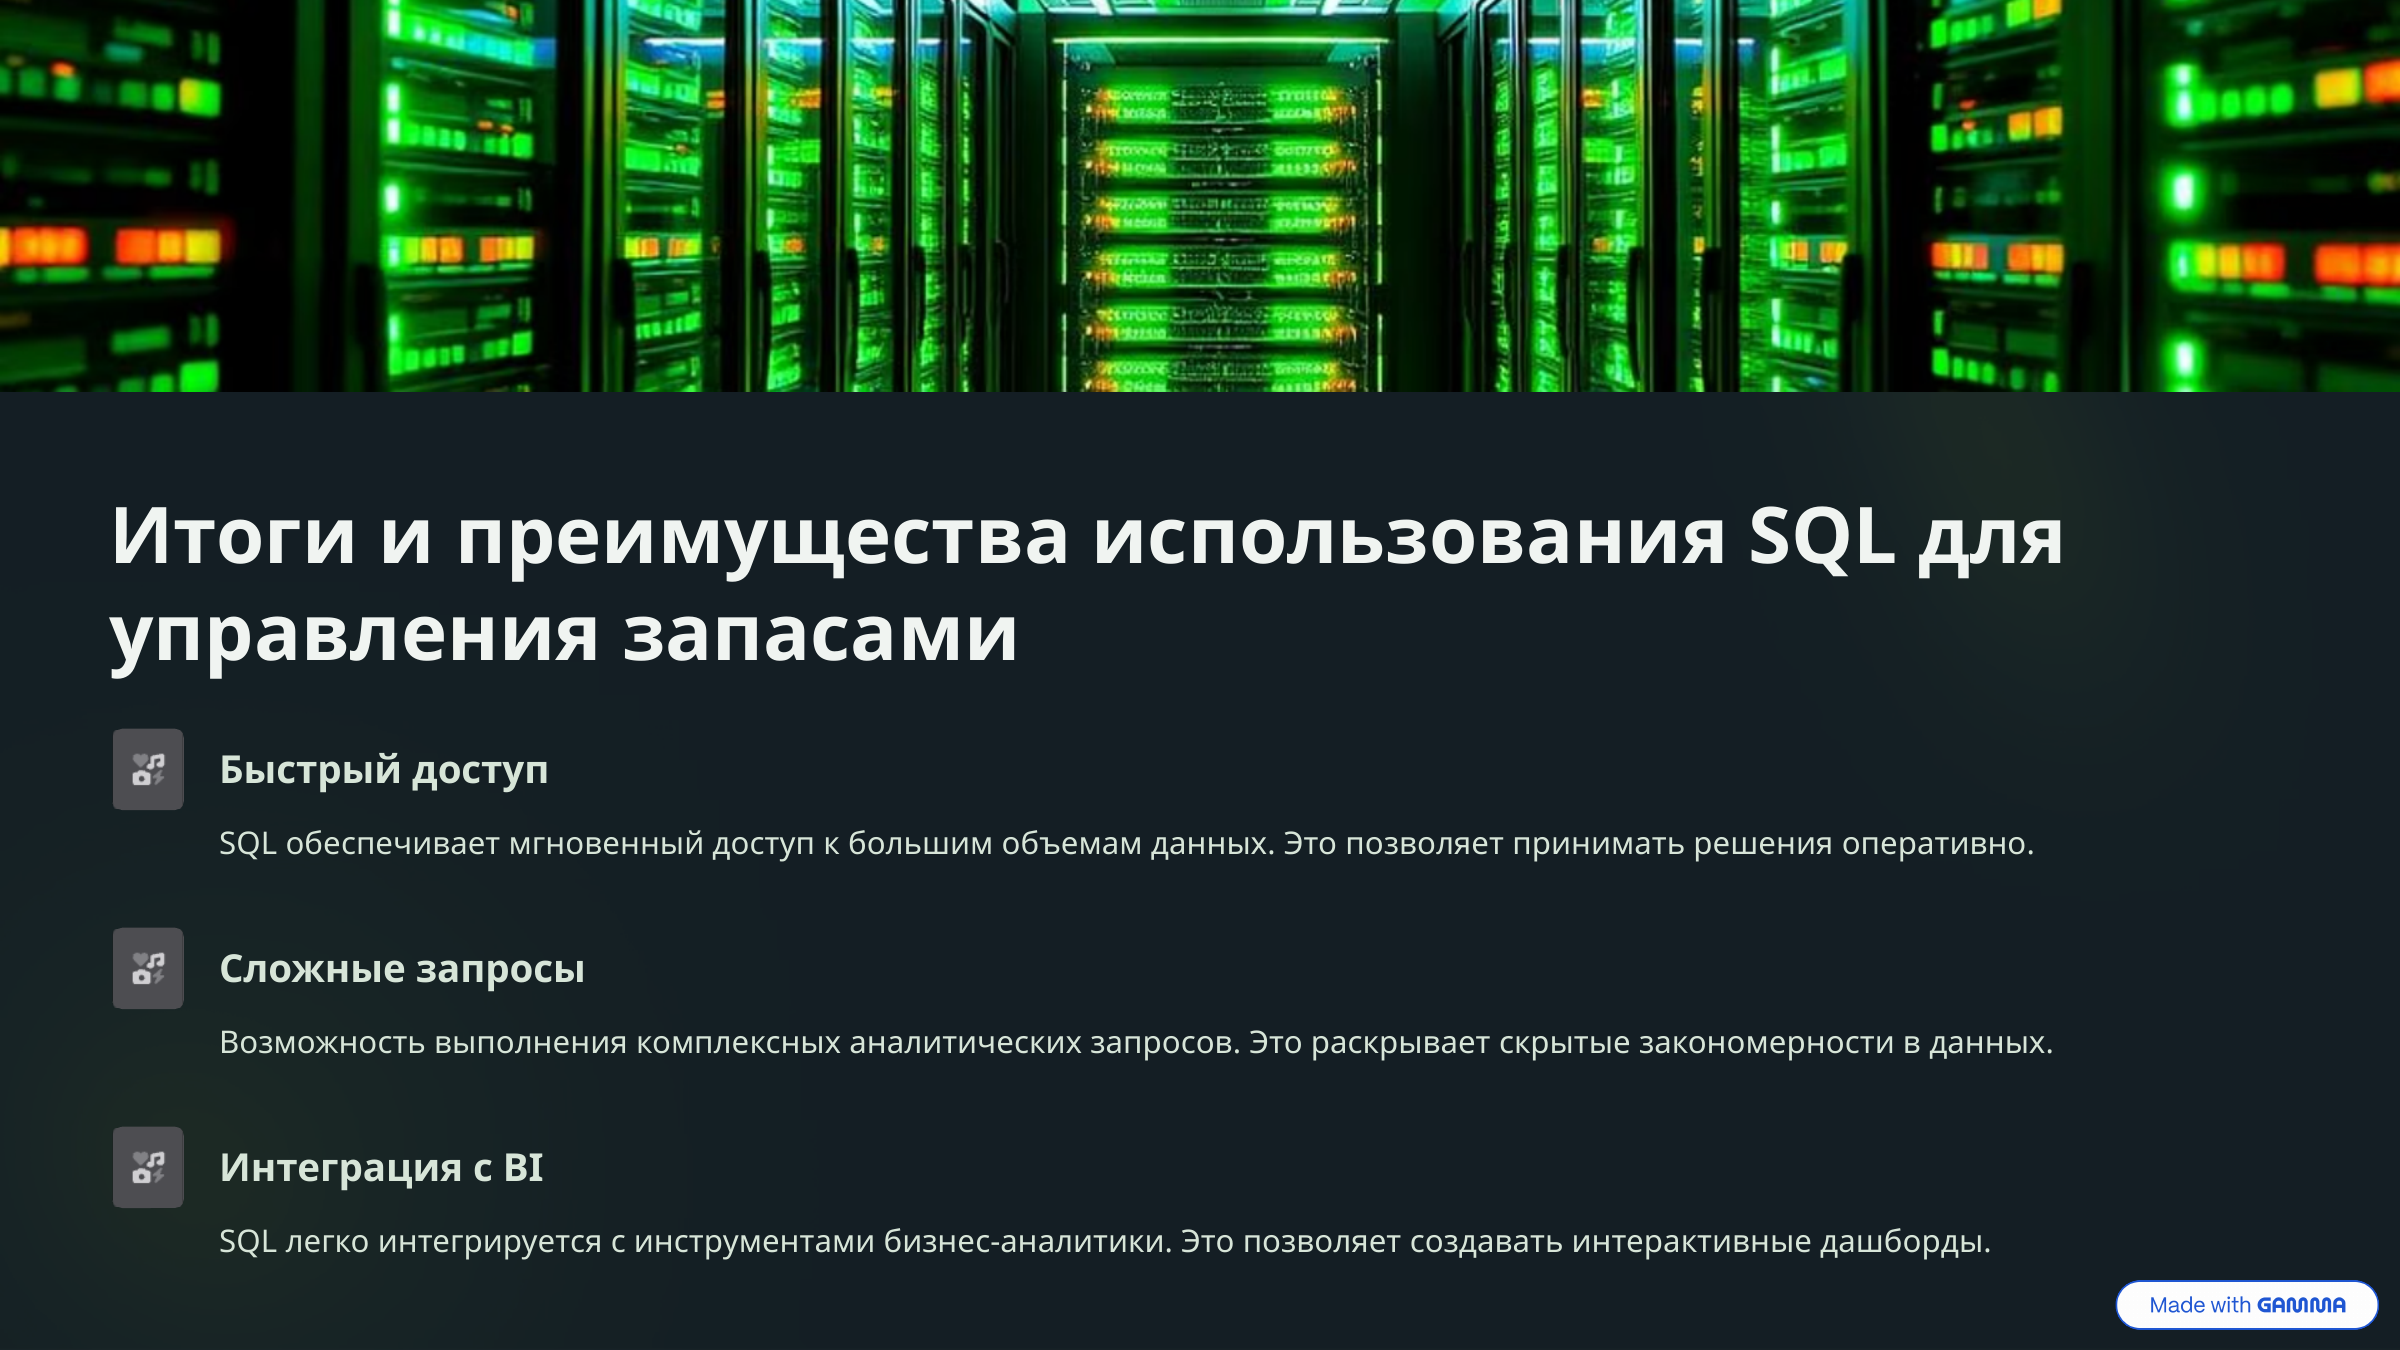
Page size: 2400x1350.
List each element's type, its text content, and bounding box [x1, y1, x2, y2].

text_box Возможность выполнения комплексных аналитических запросов. Это раскрывает скрытые закономерности в данных. [219, 1010, 2291, 1061]
picture [109, 929, 188, 1008]
picture [109, 1128, 188, 1207]
picture [2106, 1271, 2389, 1339]
text_box SQL легко интегрируется с инструментами бизнес-аналитики. Это позволяет создавать интерактивные дашборды. [219, 1208, 2291, 1259]
text_box SQL обеспечивает мгновенный доступ к большим объемам данных. Это позволяет принимать решения оперативно. [219, 811, 2291, 862]
text_box Сложные запросы [219, 942, 611, 992]
text_box Интеграция с BI [219, 1141, 611, 1191]
picture [0, 0, 2400, 392]
picture [109, 730, 188, 809]
text_box Быстрый доступ [219, 743, 611, 793]
text_box Итоги и преимущества использования SQL для управления запасами [109, 482, 2291, 678]
